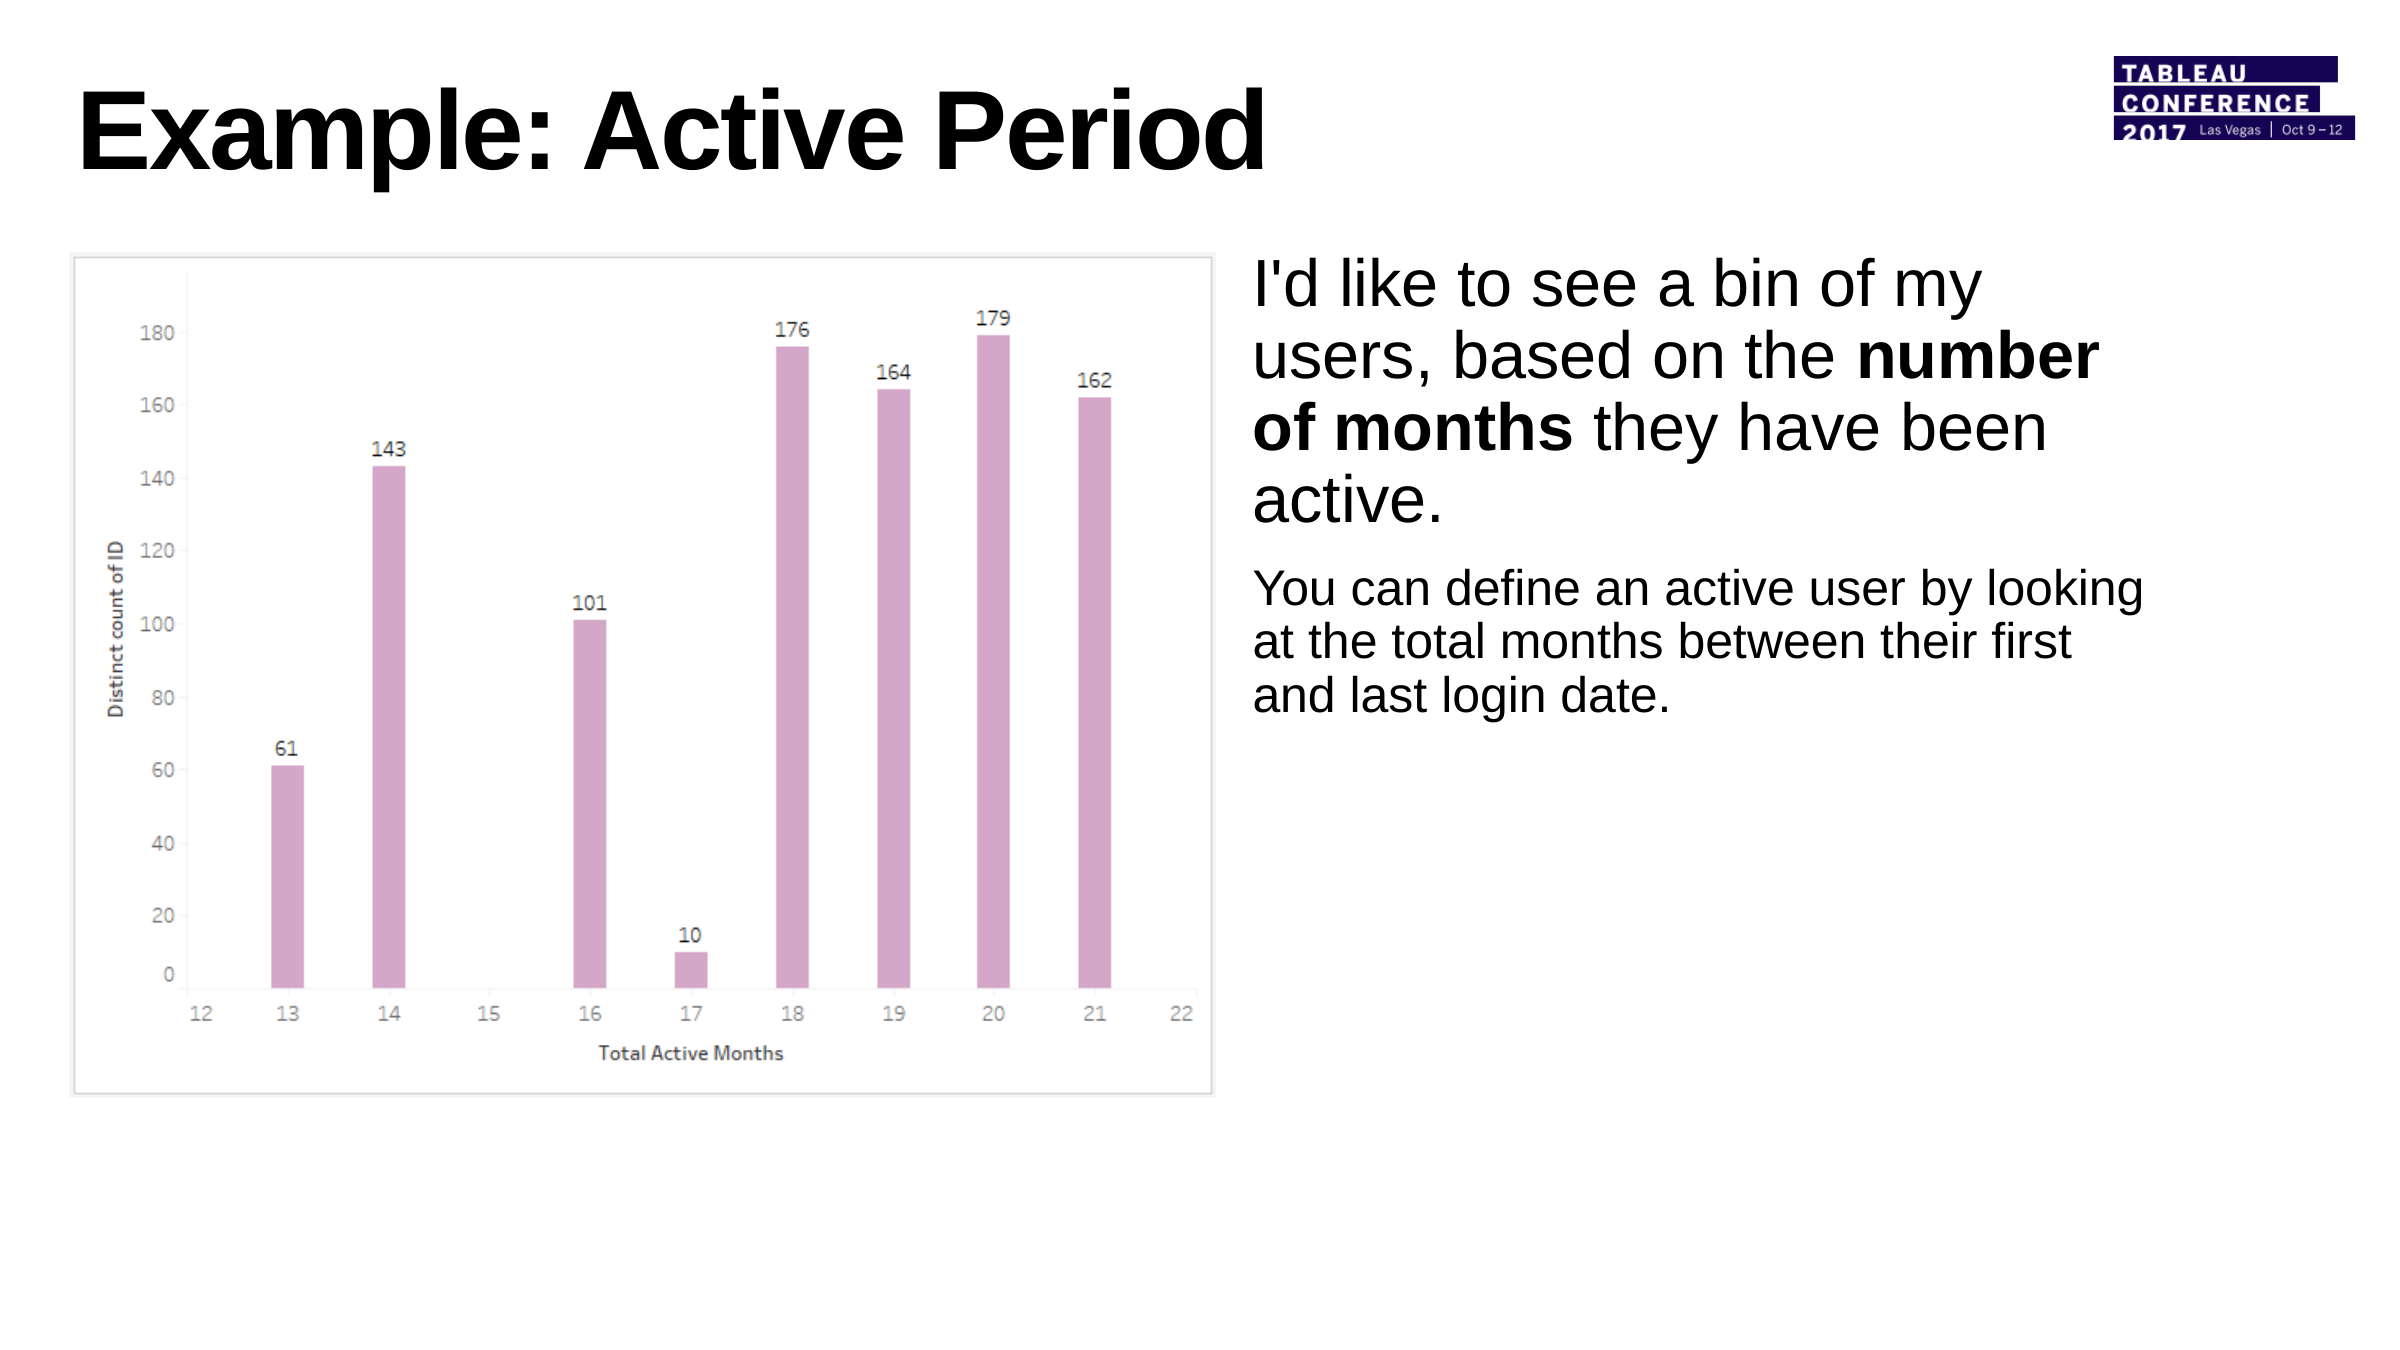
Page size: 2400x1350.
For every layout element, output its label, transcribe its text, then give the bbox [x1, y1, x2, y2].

picture [69, 252, 1216, 1098]
title Example: Active Period [52, 56, 2348, 235]
list I'd like to see a bin of my users, based on the number of months they have been active. You can define an active user by looking at the total months between their first and last login date. [1228, 234, 2176, 1117]
